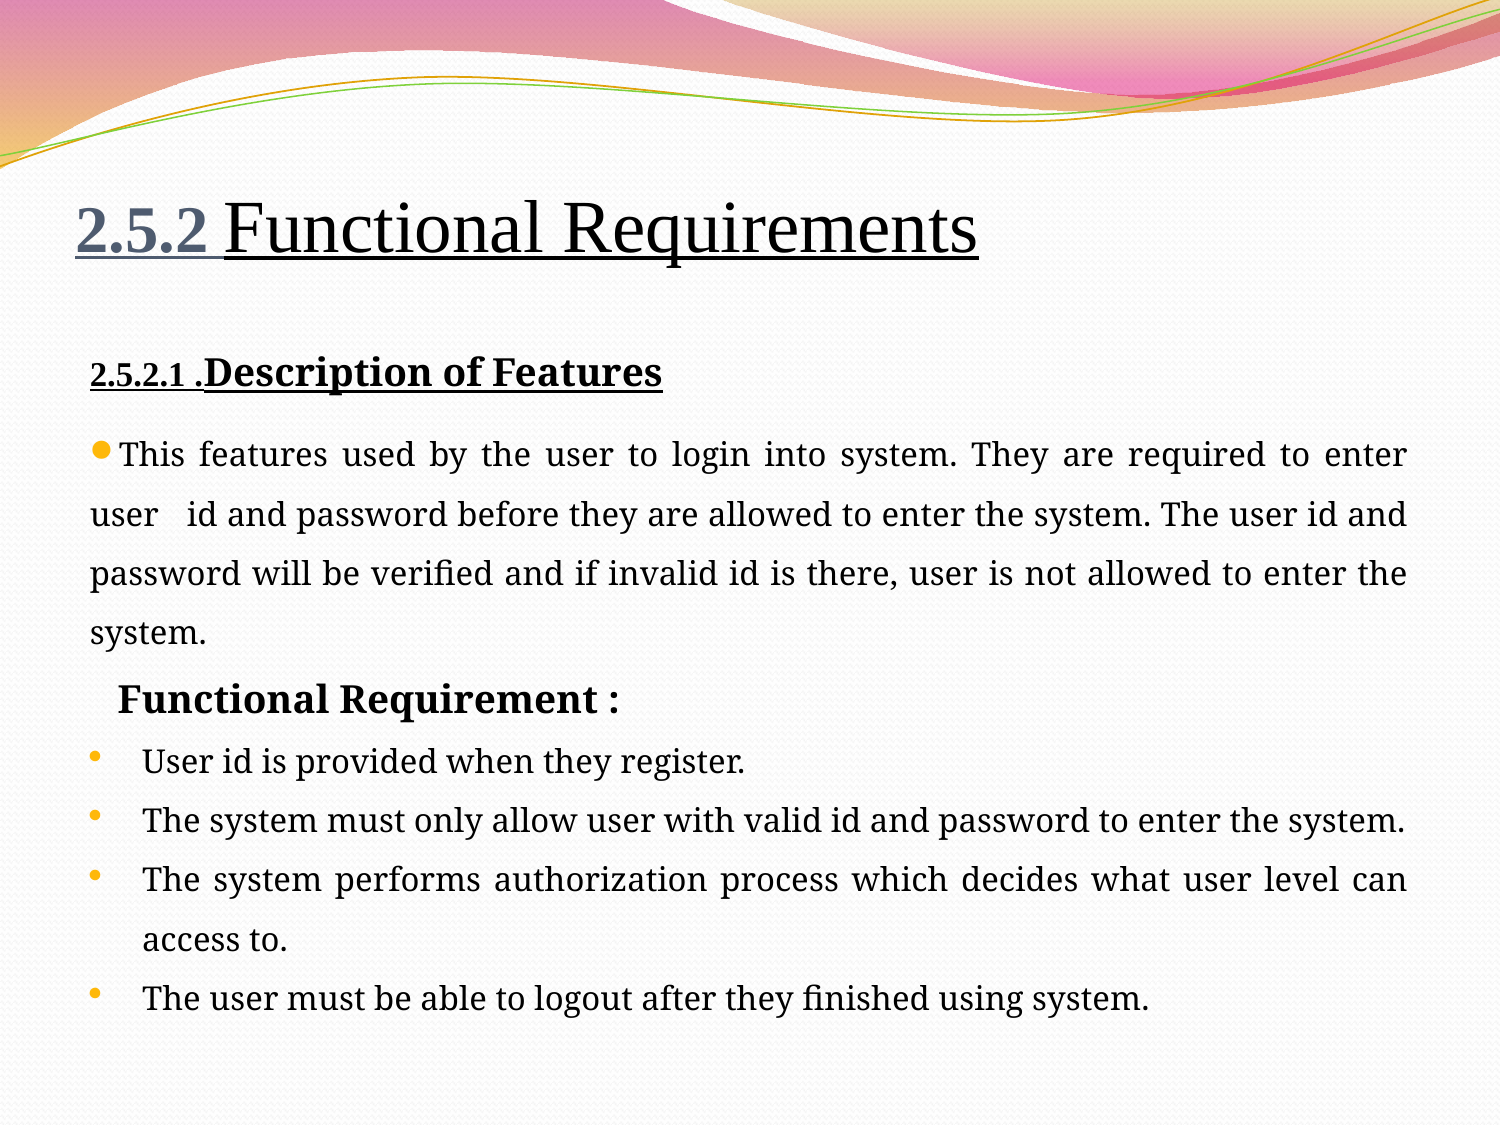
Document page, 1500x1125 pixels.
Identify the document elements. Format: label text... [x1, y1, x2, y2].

list 2.5.2.1 .Description of Features This features used by the user to login into system. They are required to enter user id and password before they are allowed to enter the system. The user id and password will be verified and if invalid id is there, user is not allowed to enter the system. Functional Requirement : User id is provided when they register. The system must only allow user with valid id and password to enter the system. The system performs authorization process which decides what user level can access to. The user must be able to logout after they finished using system. [75, 317, 1425, 1038]
title 2.5.2 Functional Requirements [75, 115, 1425, 268]
